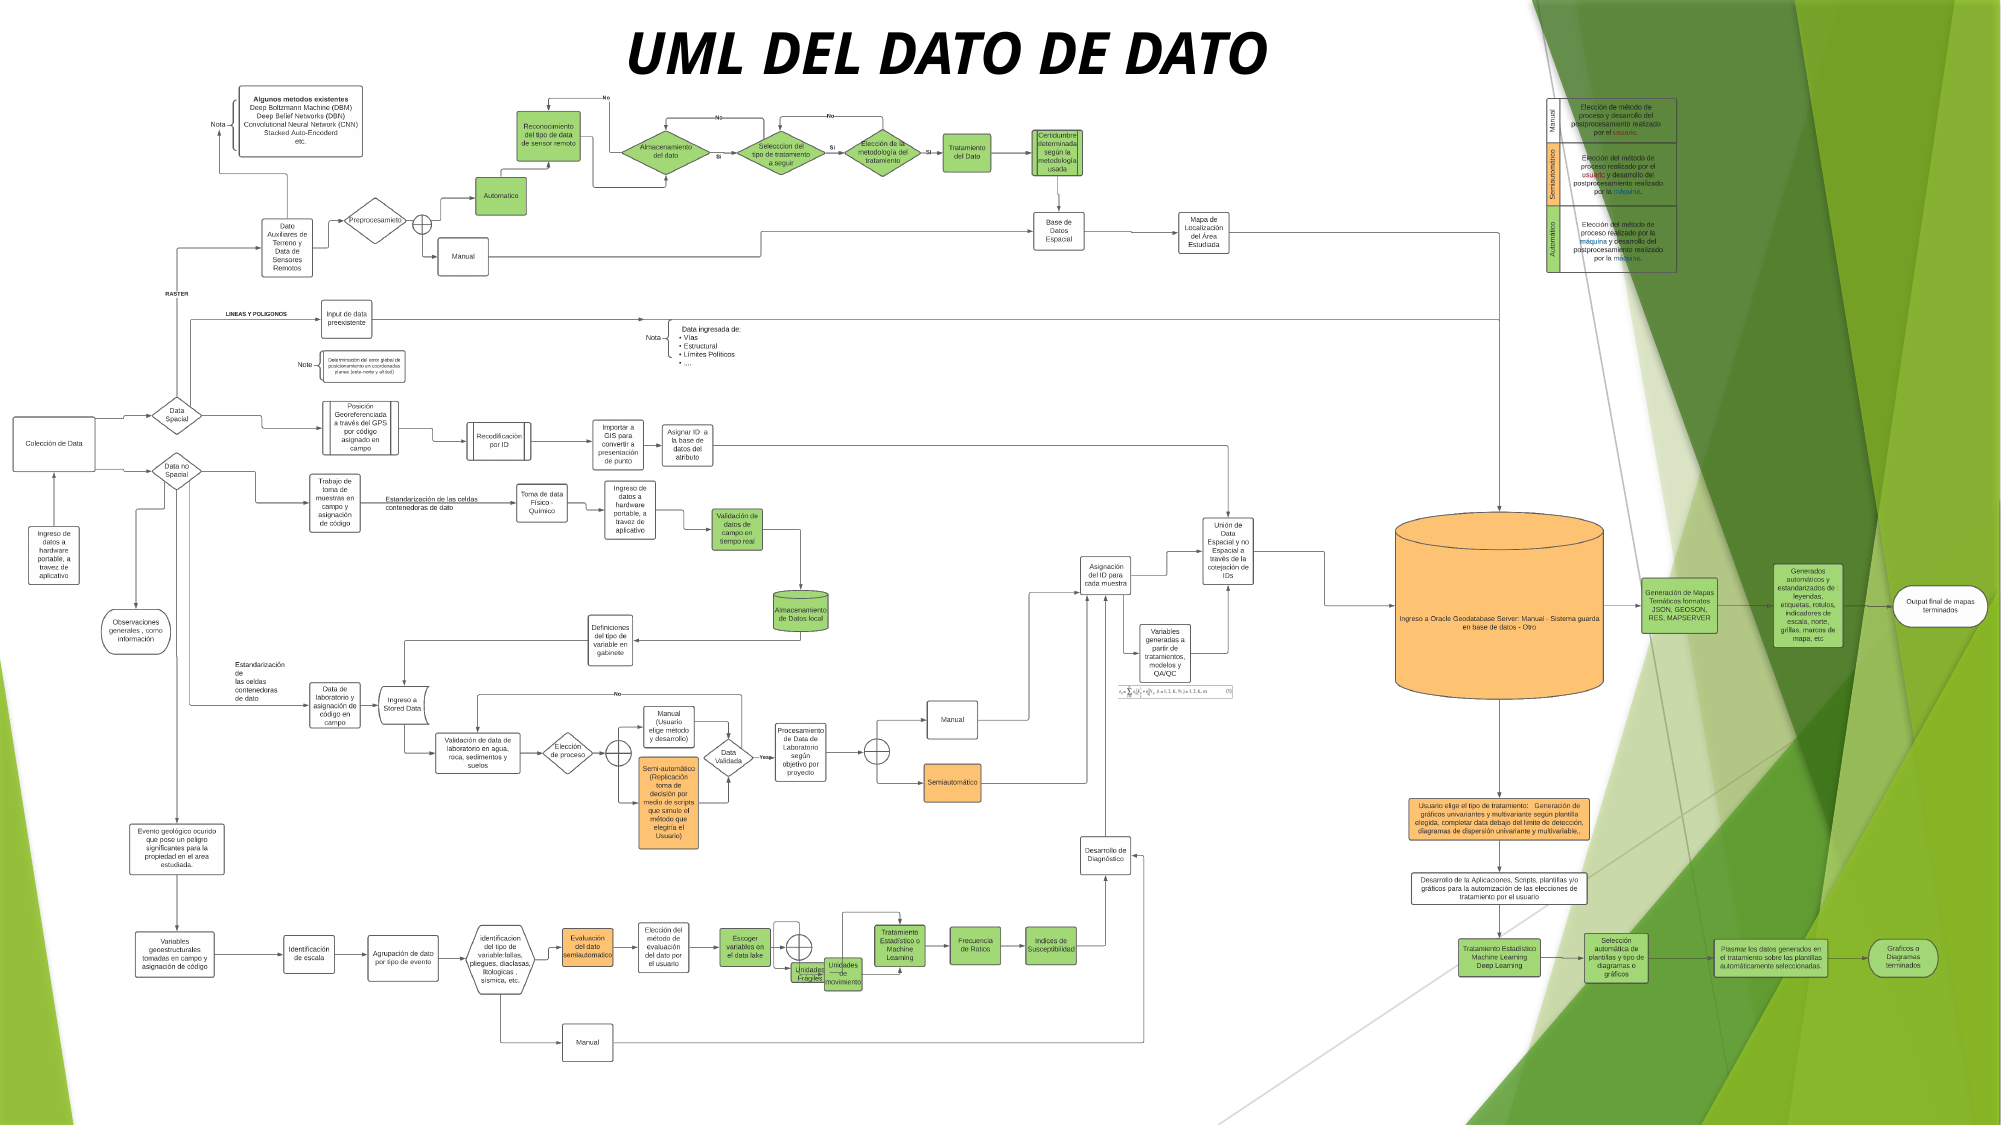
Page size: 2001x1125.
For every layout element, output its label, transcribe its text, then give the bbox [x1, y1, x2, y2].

text_box UML DEL DATO DE DATO [610, 8, 1305, 71]
picture [0, 72, 2000, 1074]
